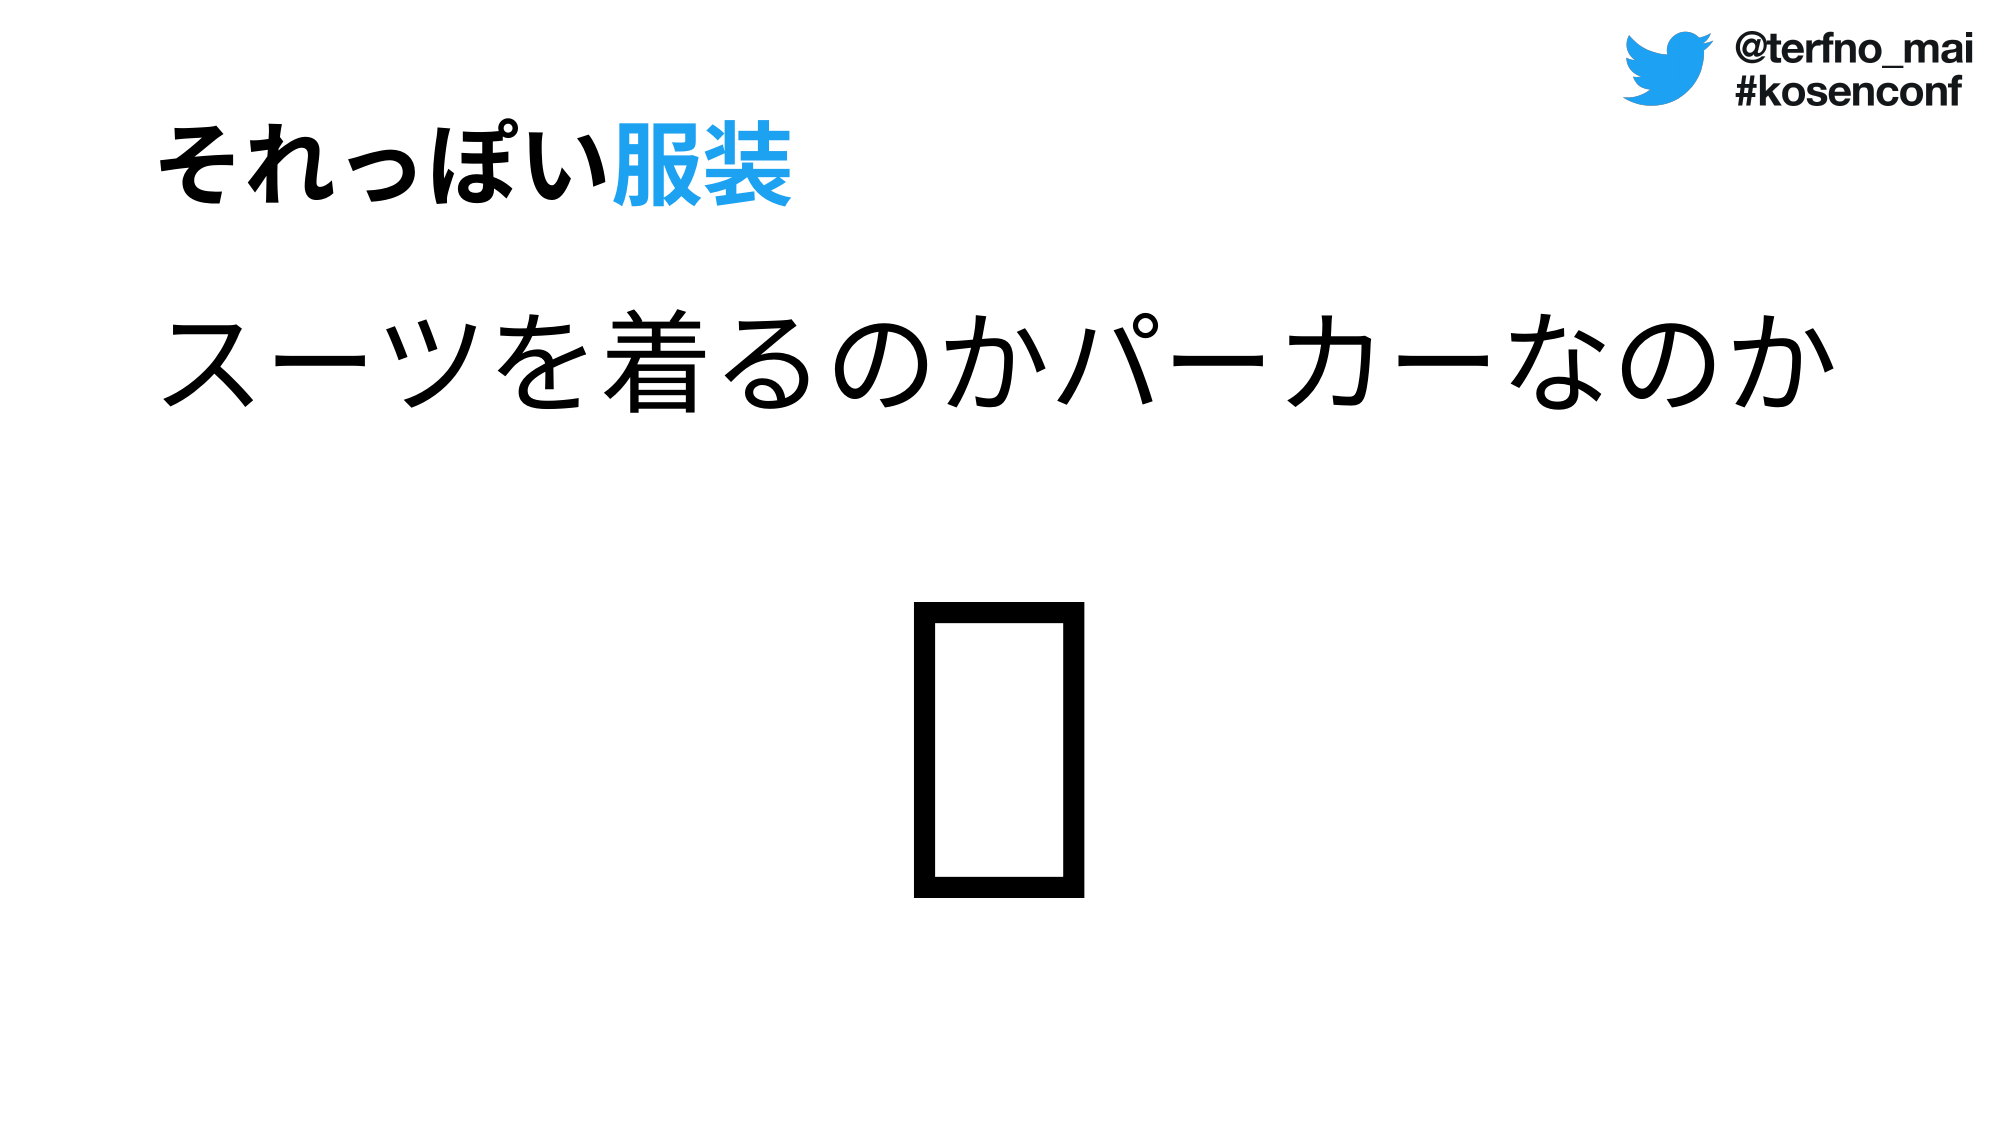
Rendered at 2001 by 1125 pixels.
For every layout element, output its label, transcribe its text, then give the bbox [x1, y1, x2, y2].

text_box 🤔 [841, 477, 1159, 990]
picture [1358, 0, 1980, 162]
list スーツを着るのかパーカーなのか [137, 299, 1863, 1014]
title それっぽい服装 [137, 59, 1863, 278]
